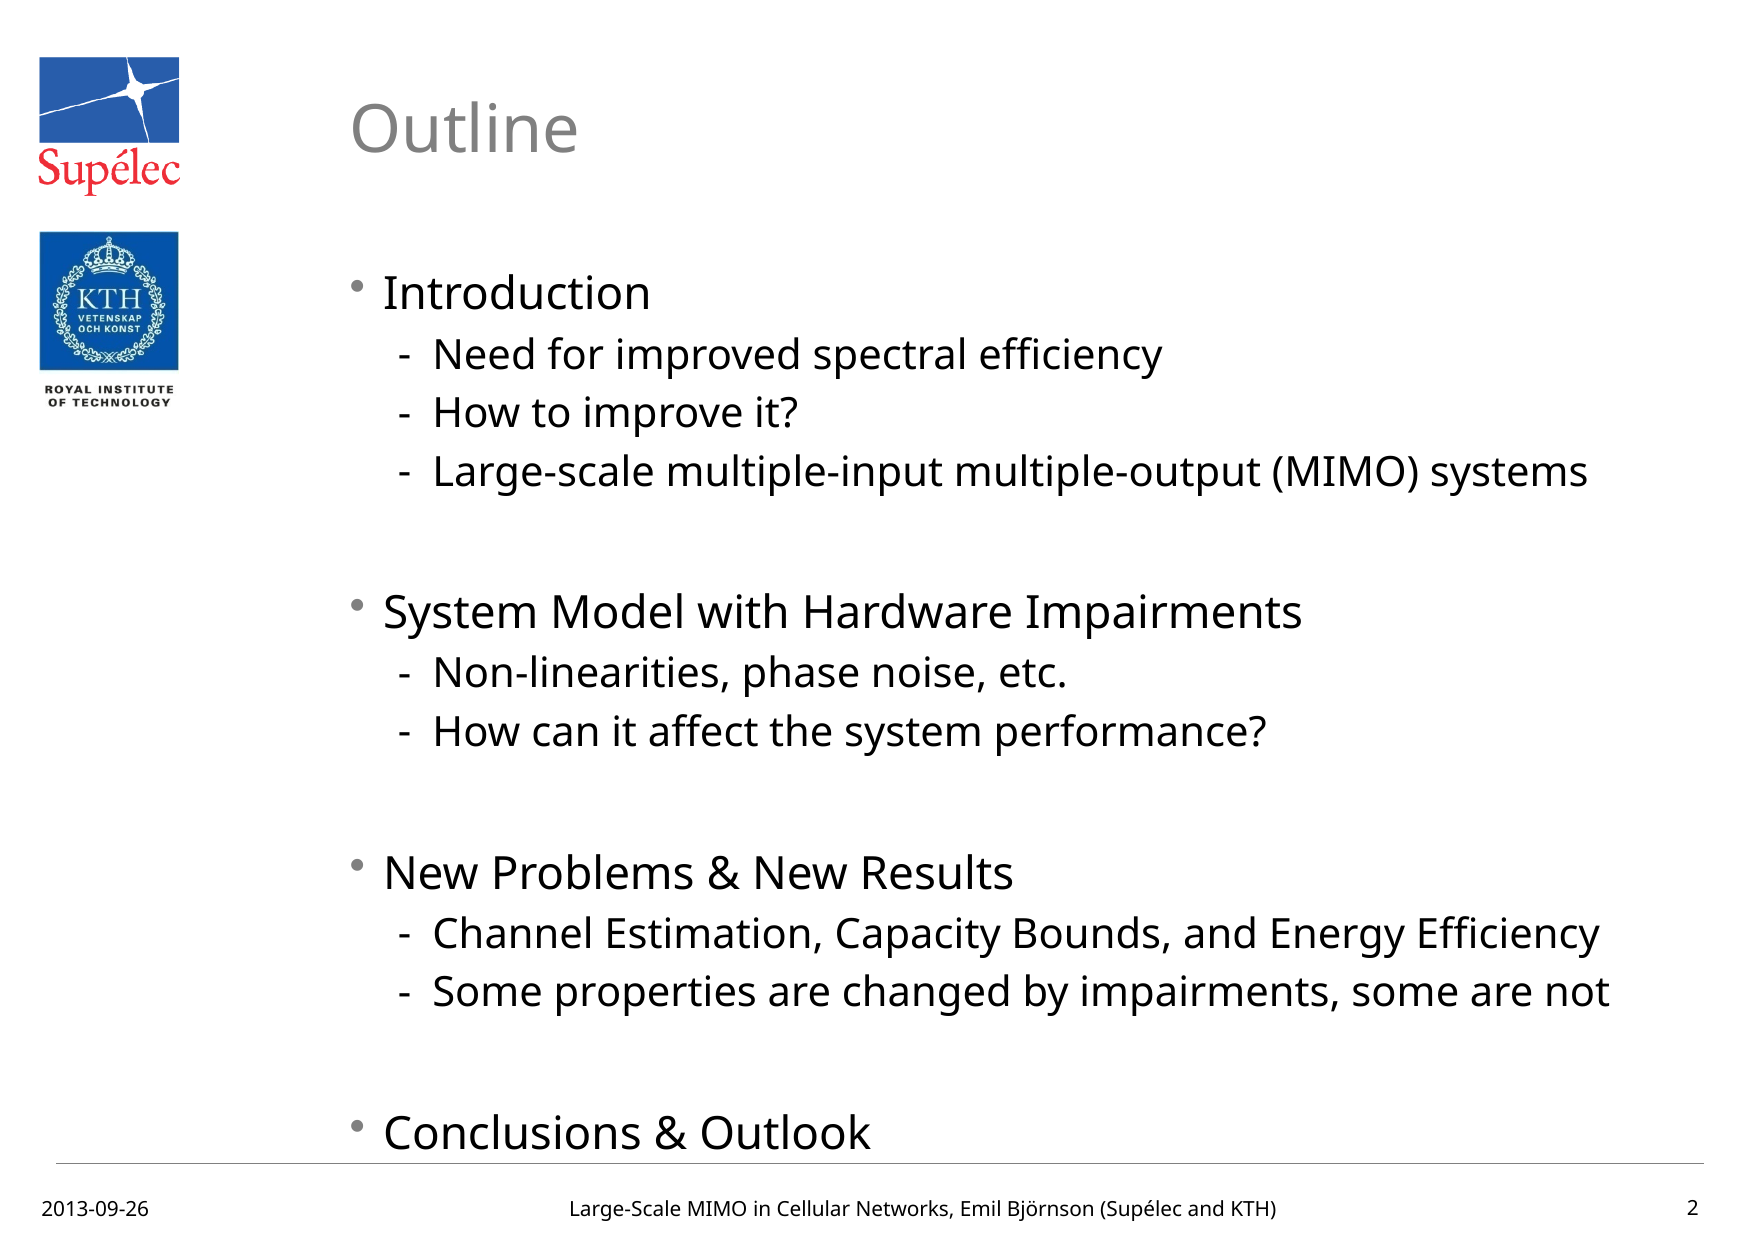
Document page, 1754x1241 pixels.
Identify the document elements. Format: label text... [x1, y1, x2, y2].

picture [38, 57, 180, 196]
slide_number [26, 1175, 206, 1241]
title Outline [349, 22, 1663, 230]
picture [39, 231, 179, 408]
list Introduction Need for improved spectral efficiency How to improve it? Large-scale multiple-input multiple-output (MIMO) systems System Model with Hardware Impairments Non-linearities, phase noise, etc. How can it affect the system performance? New Problems & New Results Channel Estimation, Capacity Bounds, and Energy Efficiency Some properties are changed by impairments, some are not Conclusions & Outlook [349, 256, 1754, 1125]
slide_number 2 [1627, 1175, 1714, 1241]
footer Large-Scale MIMO in Cellular Networks, Emil Björnson (Supélec and KTH) [354, 1175, 1492, 1241]
